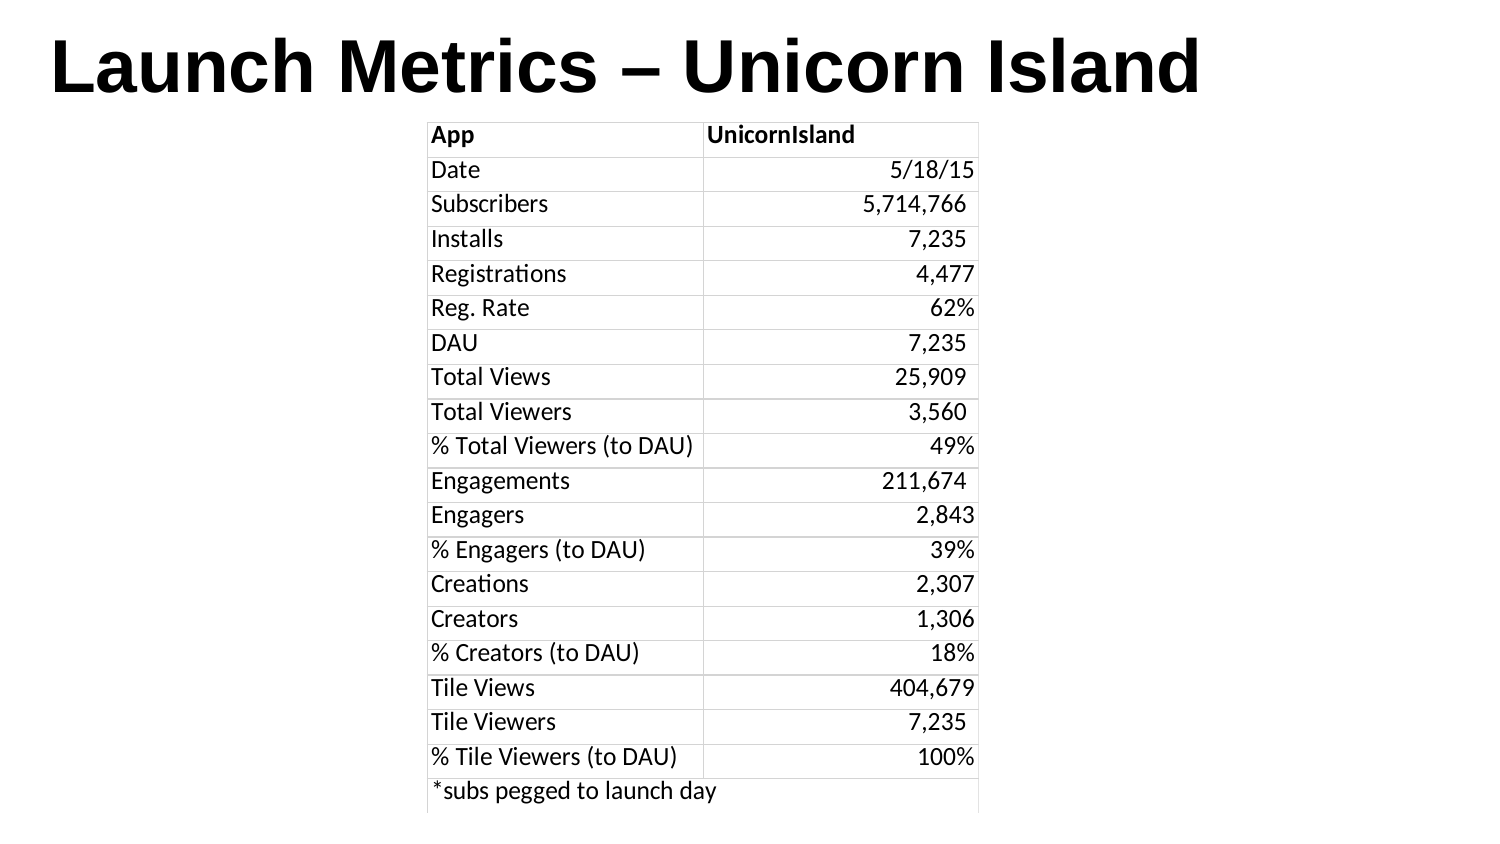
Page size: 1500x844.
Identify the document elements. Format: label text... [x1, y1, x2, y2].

title Launch Metrics – Unicorn Island [35, 0, 1385, 123]
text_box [426, 122, 980, 814]
